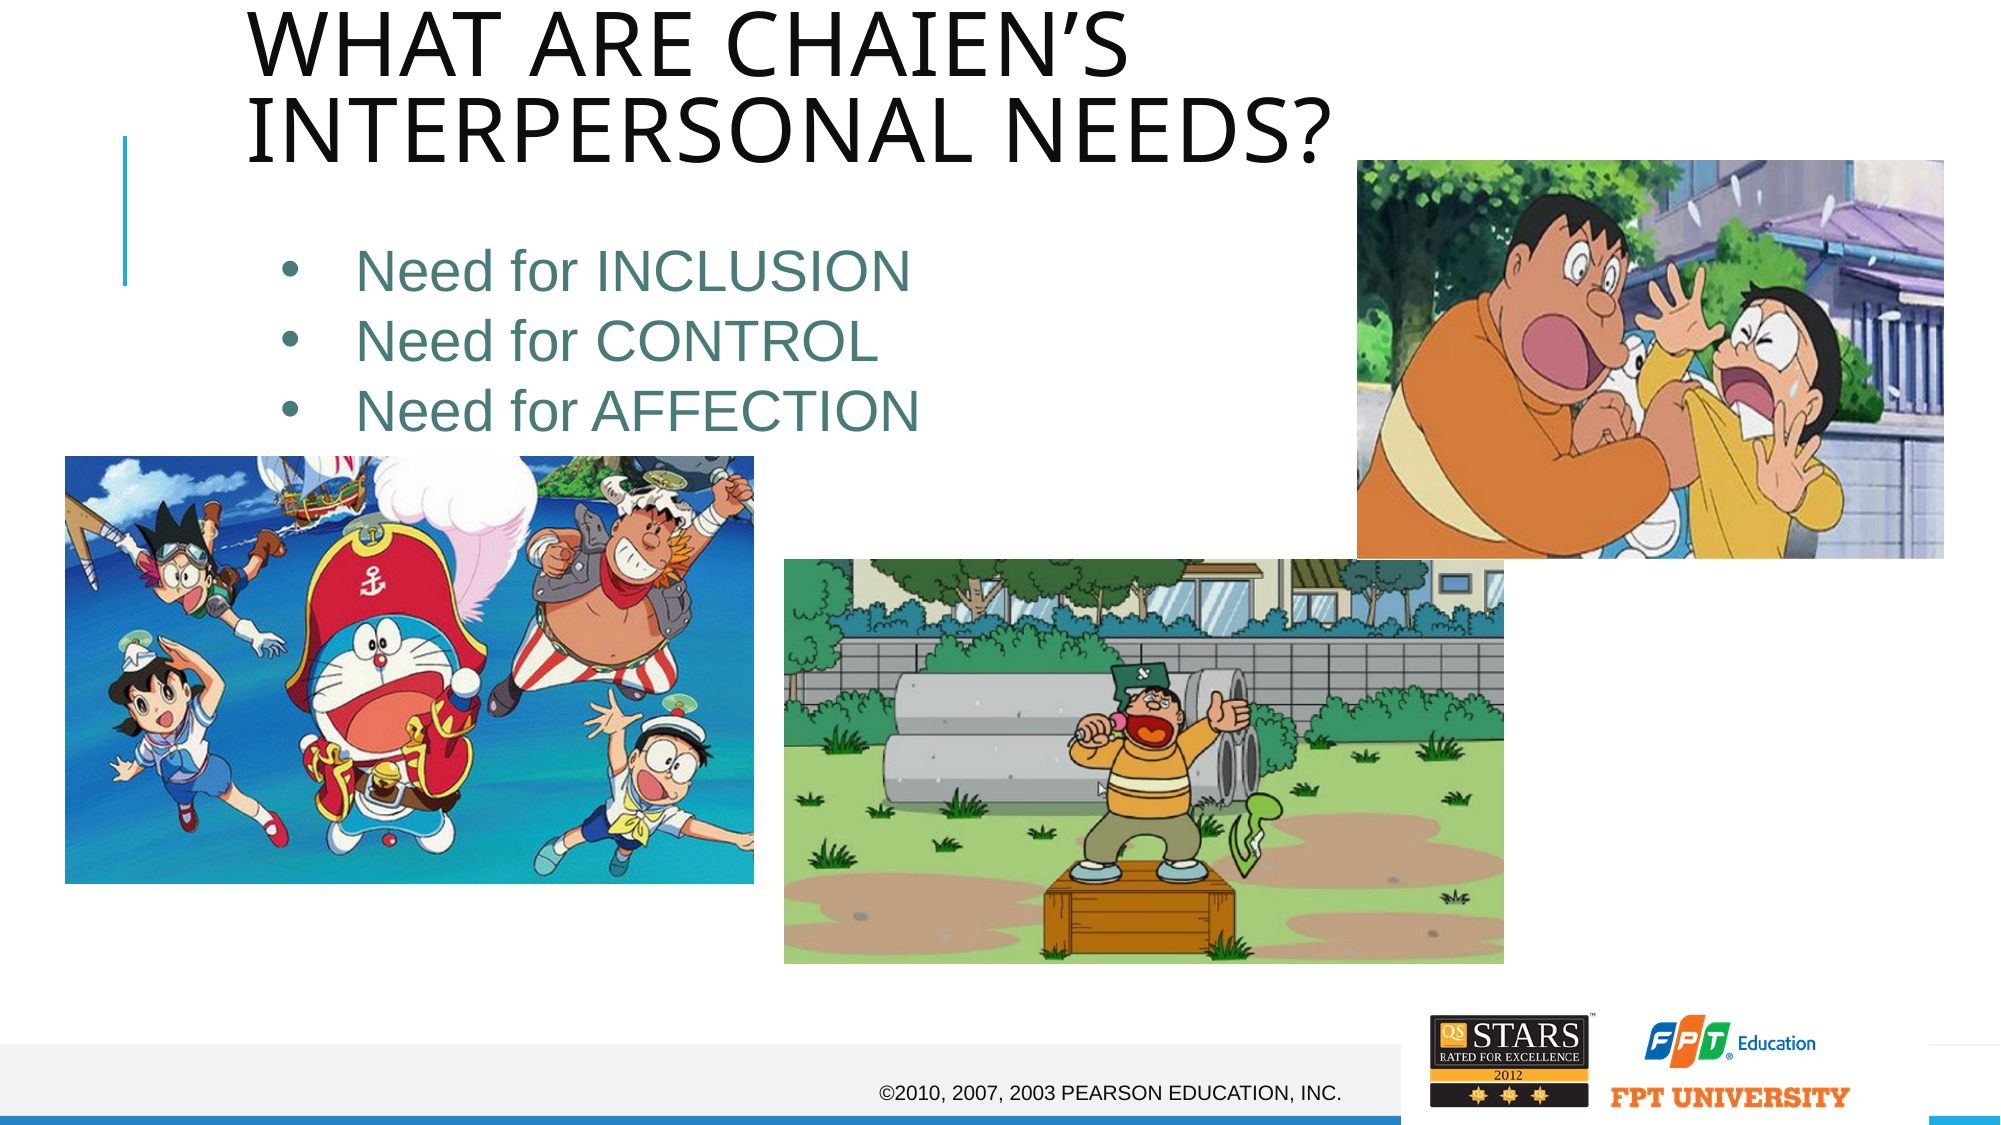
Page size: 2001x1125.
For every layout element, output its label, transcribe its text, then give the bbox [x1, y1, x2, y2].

text_box Need for INCLUSION Need for CONTROL Need for AFFECTION [265, 225, 1047, 451]
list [783, 559, 1504, 965]
picture [1356, 160, 1944, 560]
footer ©2010, 2007, 2003 Pearson Education, Inc. [389, 1070, 1358, 1116]
picture [65, 455, 754, 884]
picture [1420, 994, 1858, 1125]
title What are Chaien’s interpersonal needs? [231, 0, 1769, 188]
